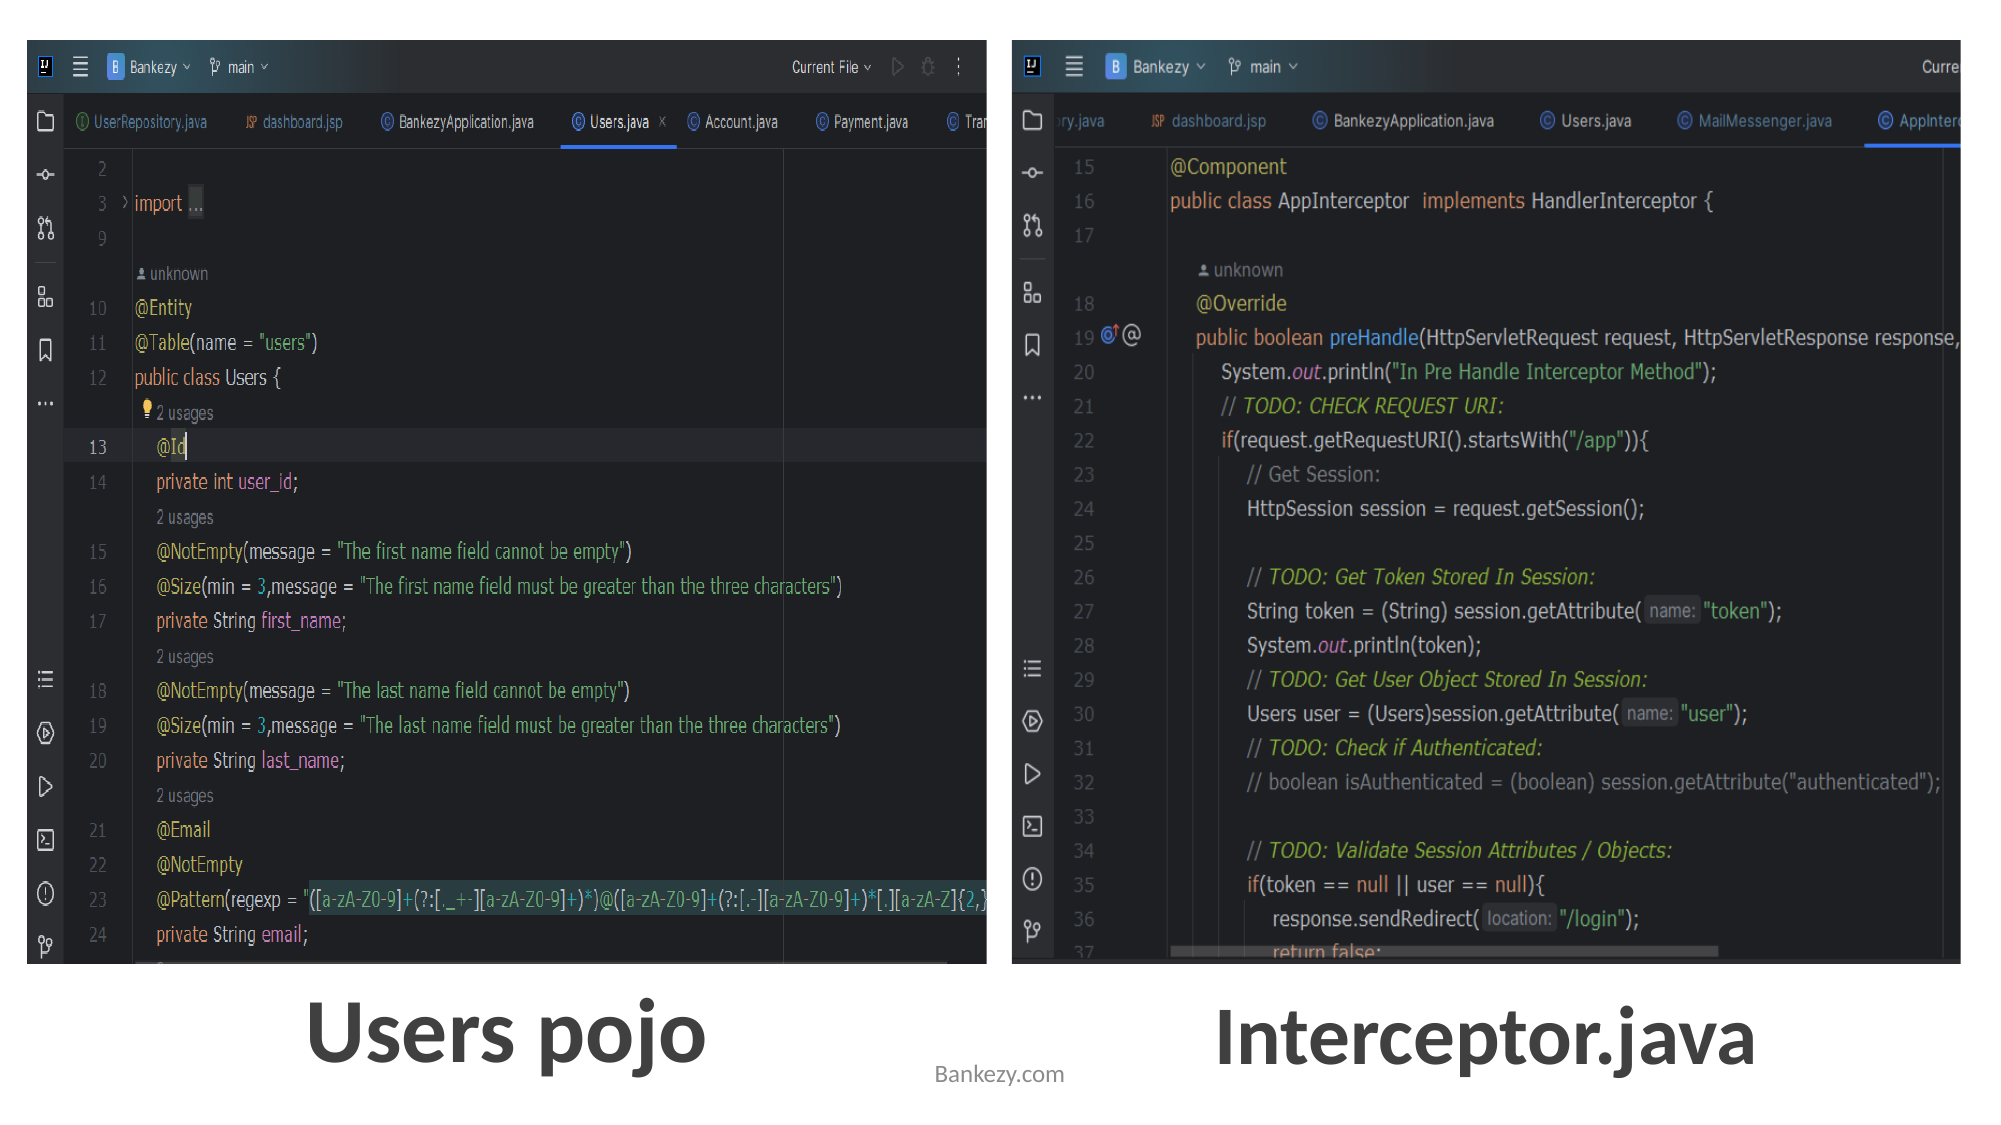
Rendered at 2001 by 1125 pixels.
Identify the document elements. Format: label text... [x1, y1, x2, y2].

picture [27, 40, 987, 964]
text_box Interceptor.java [1199, 973, 1773, 1089]
text_box Users pojo [290, 964, 724, 1089]
footer Bankezy.com [662, 1042, 1338, 1103]
picture [1011, 40, 1961, 964]
